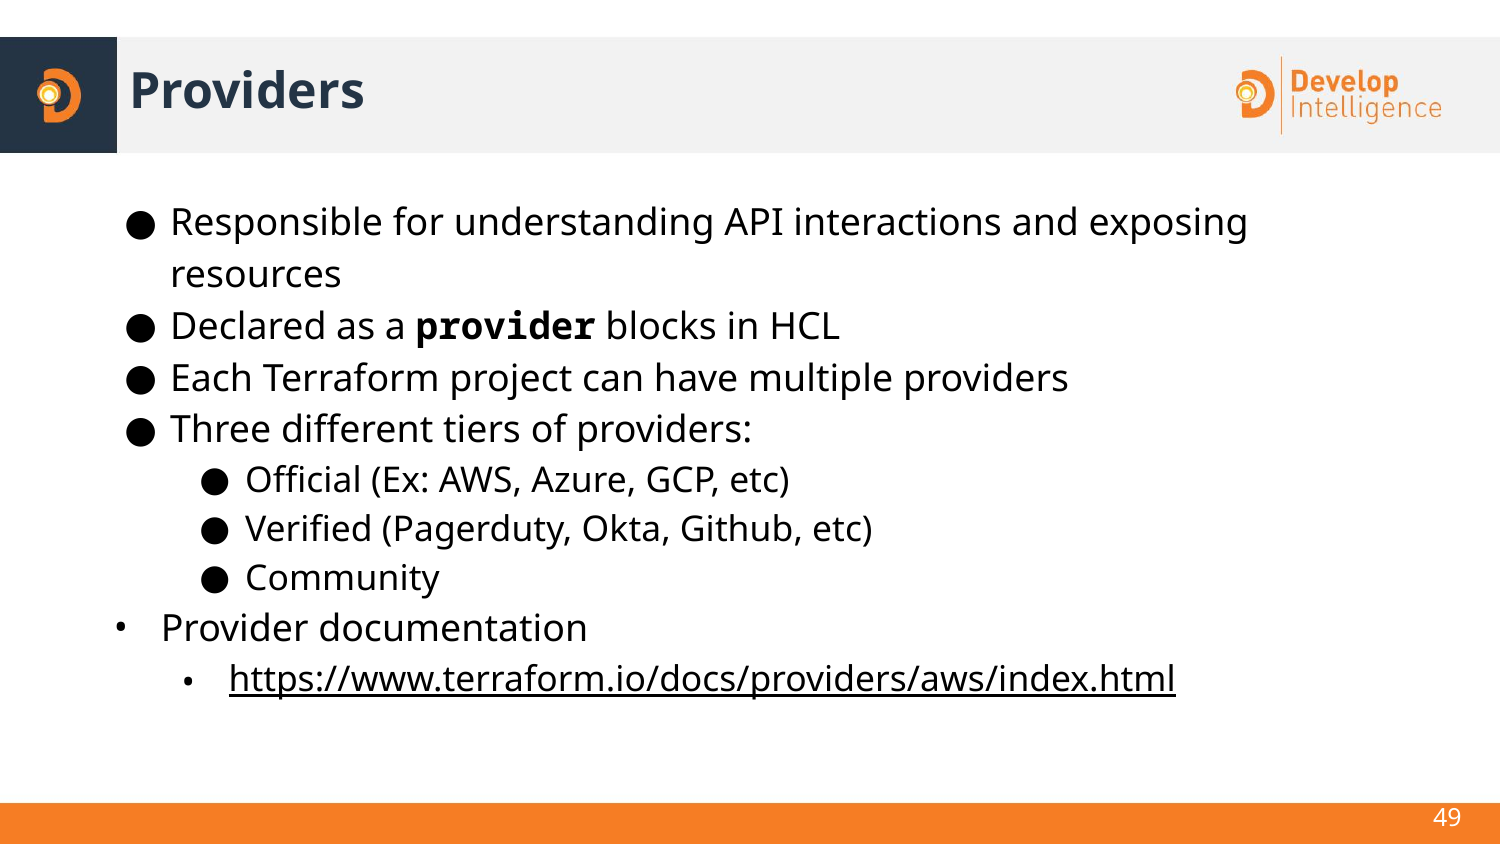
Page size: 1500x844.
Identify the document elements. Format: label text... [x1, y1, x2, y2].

title Providers [118, 36, 1500, 148]
list Responsible for understanding API interactions and exposing resources Declared as a provider blocks in HCL Each Terraform project can have multiple providers Three different tiers of providers: Official (Ex: AWS, Azure, GCP, etc) Verified (Pagerduty, Okta, Github, etc) Community Provider documentation https://www.terraform.io/docs/providers/aws/index.html [102, 185, 1396, 758]
picture [0, 0, 1500, 844]
slide_number <number> [1396, 800, 1499, 838]
